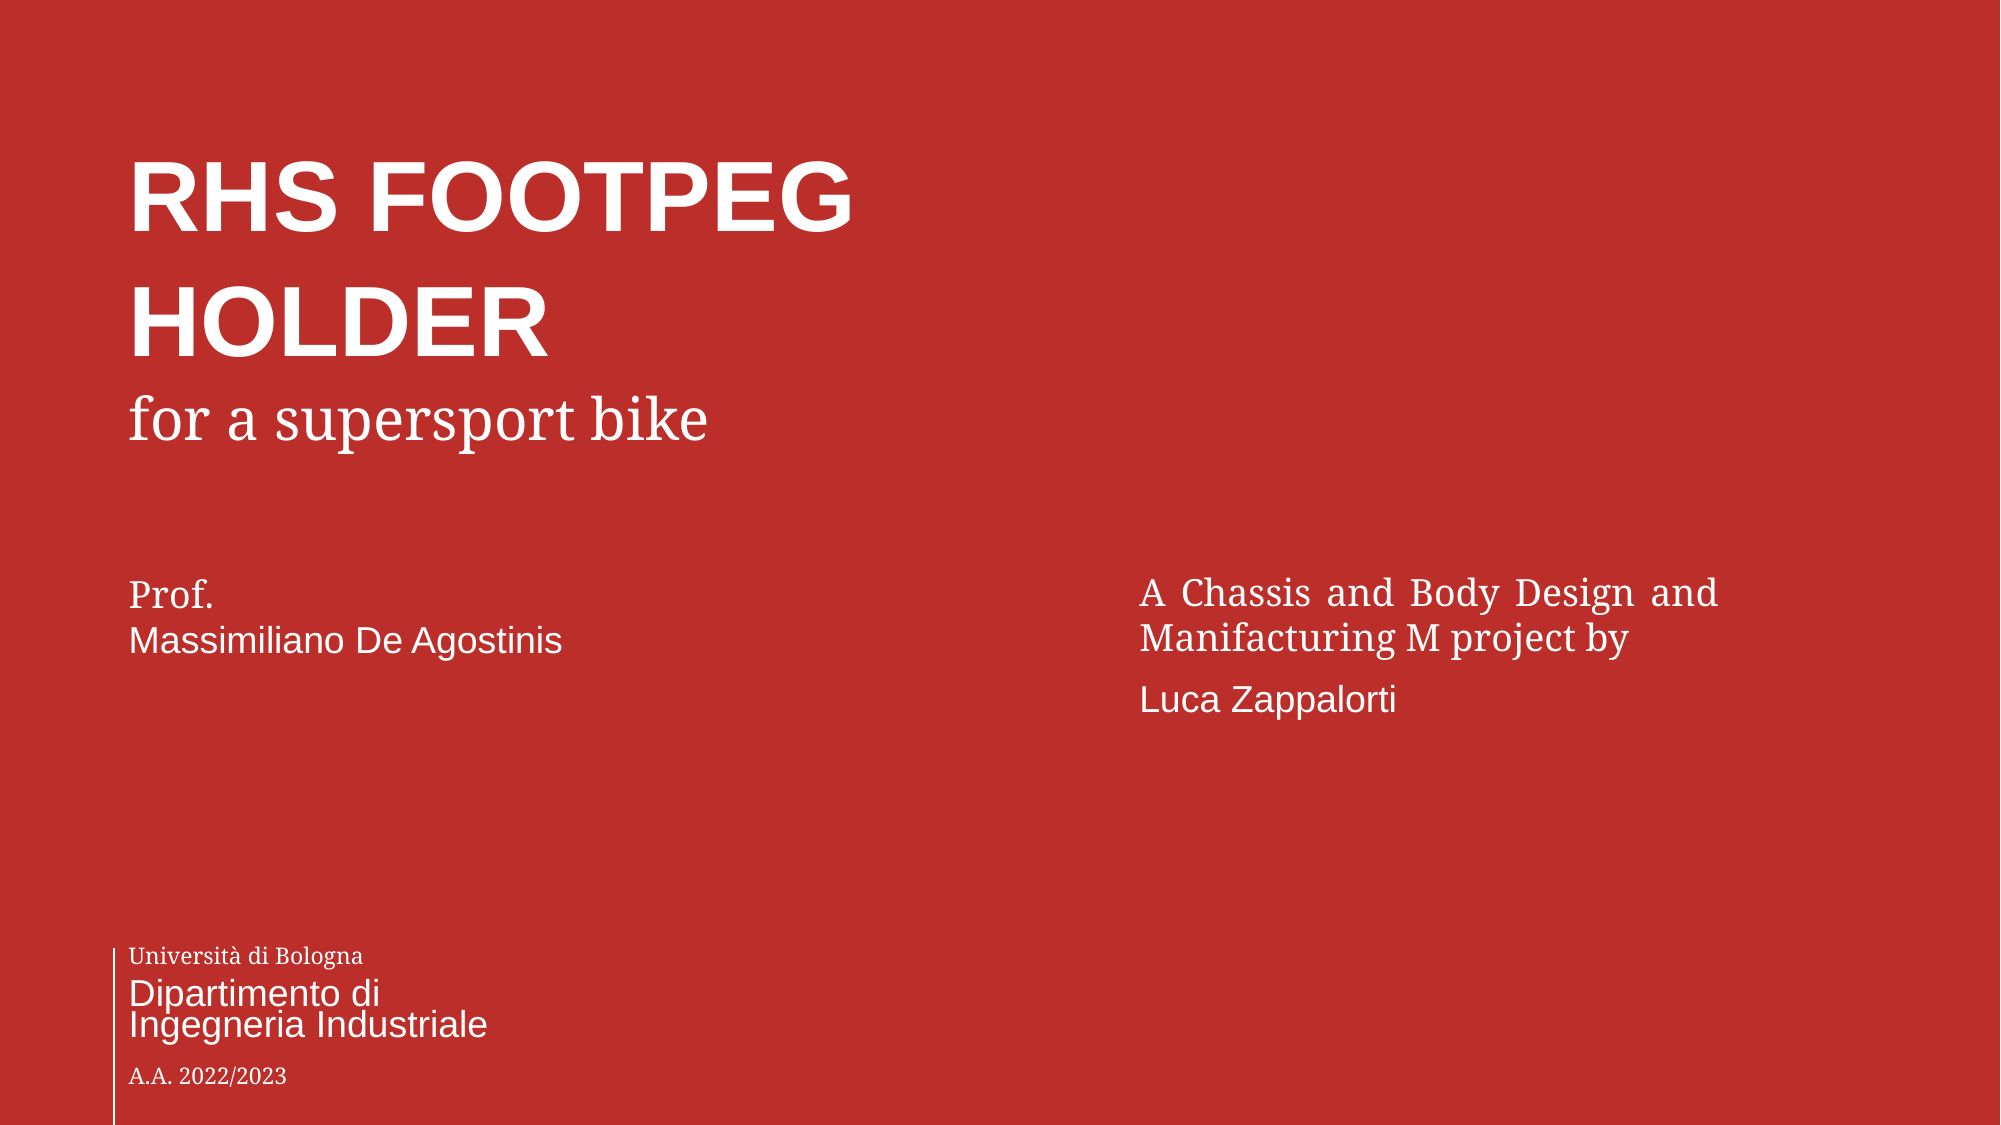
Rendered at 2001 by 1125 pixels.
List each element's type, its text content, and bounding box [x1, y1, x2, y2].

text_box Luca Zappalorti [1124, 667, 1734, 727]
text_box Prof. Massimiliano De Agostinis [114, 563, 724, 668]
text_box for a supersport bike [113, 374, 876, 460]
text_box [114, 934, 525, 1125]
text_box RHS FOOTPEG HOLDER [113, 119, 876, 374]
text_box A Chassis and Body Design and Manifacturing M project by [1124, 561, 1734, 667]
